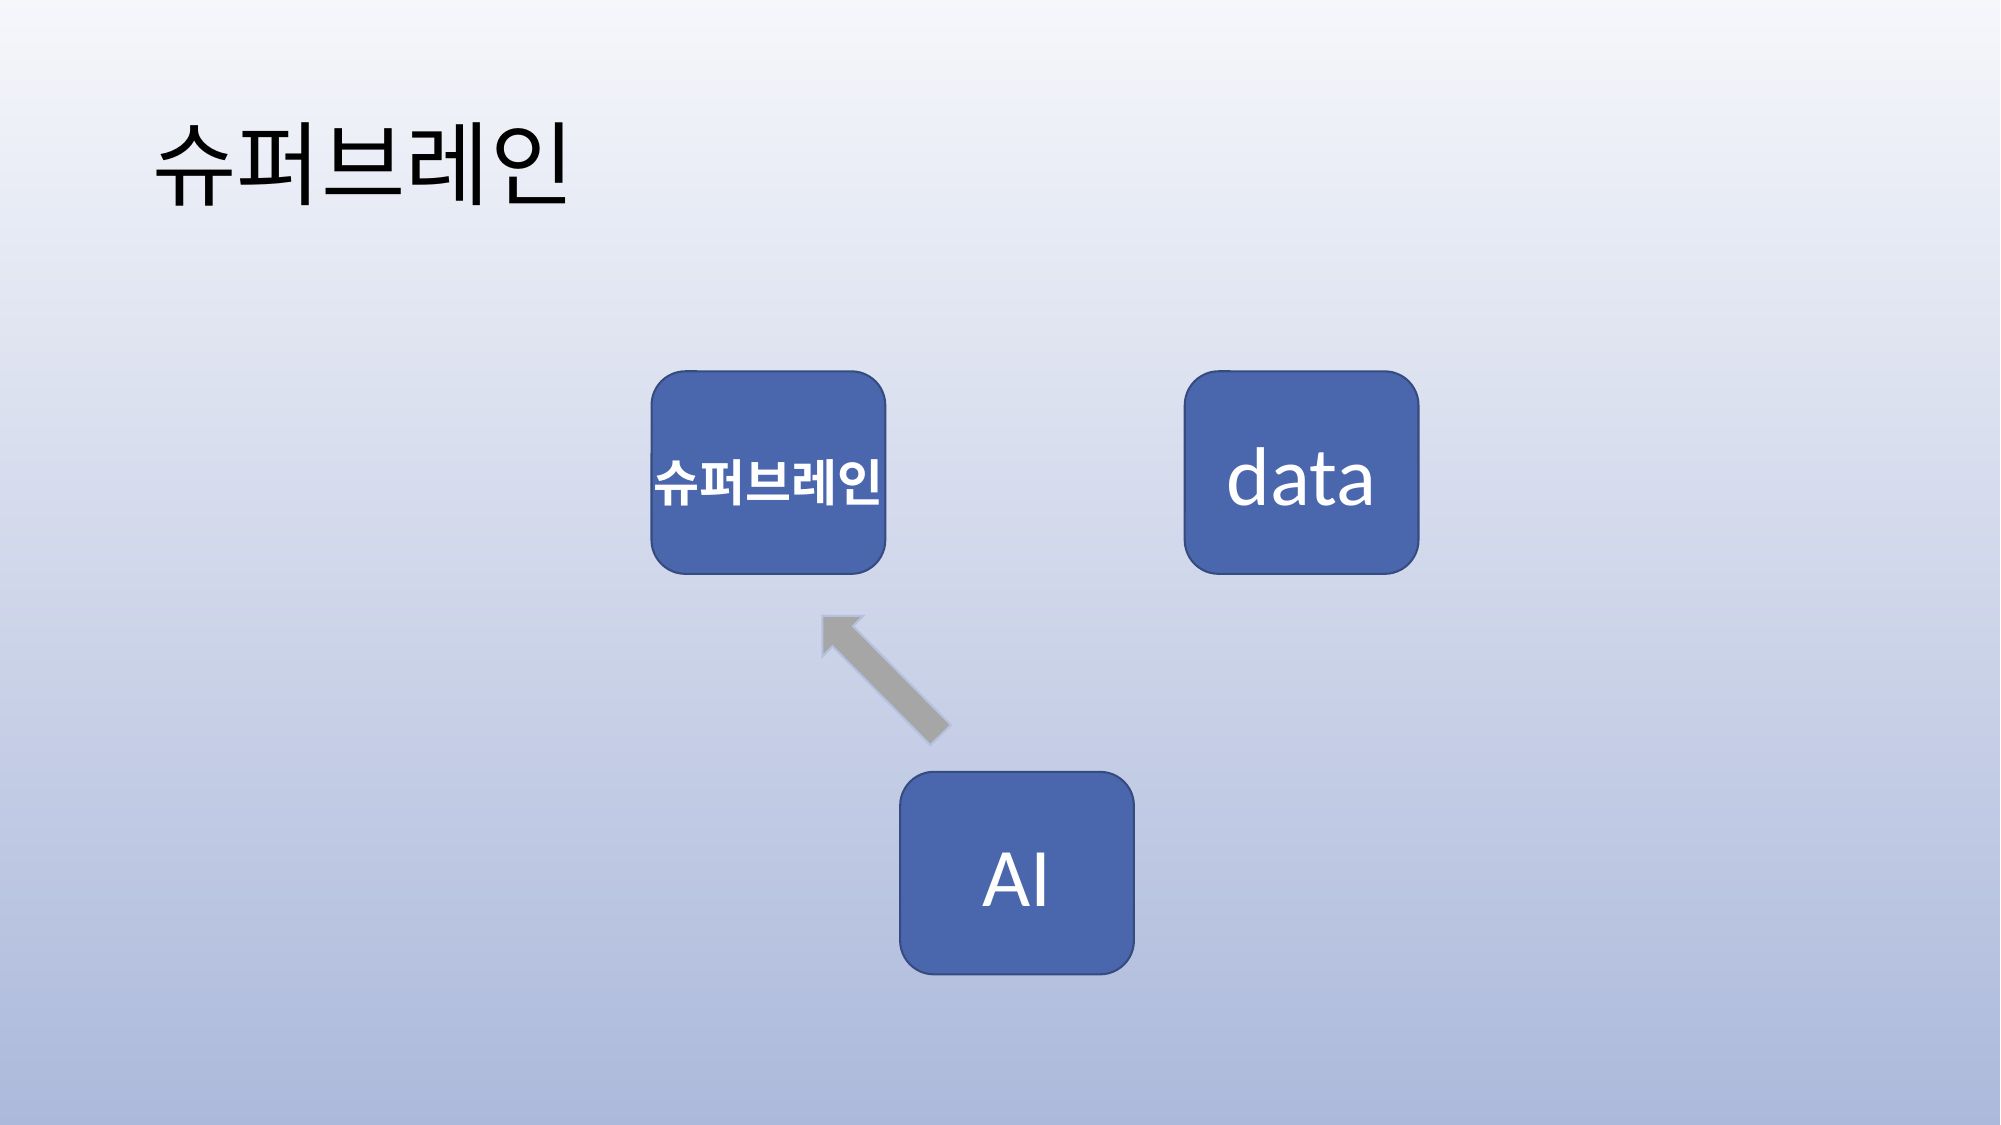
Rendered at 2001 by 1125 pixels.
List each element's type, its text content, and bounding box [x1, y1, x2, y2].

text_box AI [899, 770, 1135, 976]
text_box [650, 519, 887, 575]
text_box 슈퍼브레인 [572, 443, 964, 519]
title 슈퍼브레인 [137, 59, 1863, 278]
text_box [650, 370, 887, 443]
text_box data [1183, 370, 1420, 575]
text_box [821, 614, 953, 747]
